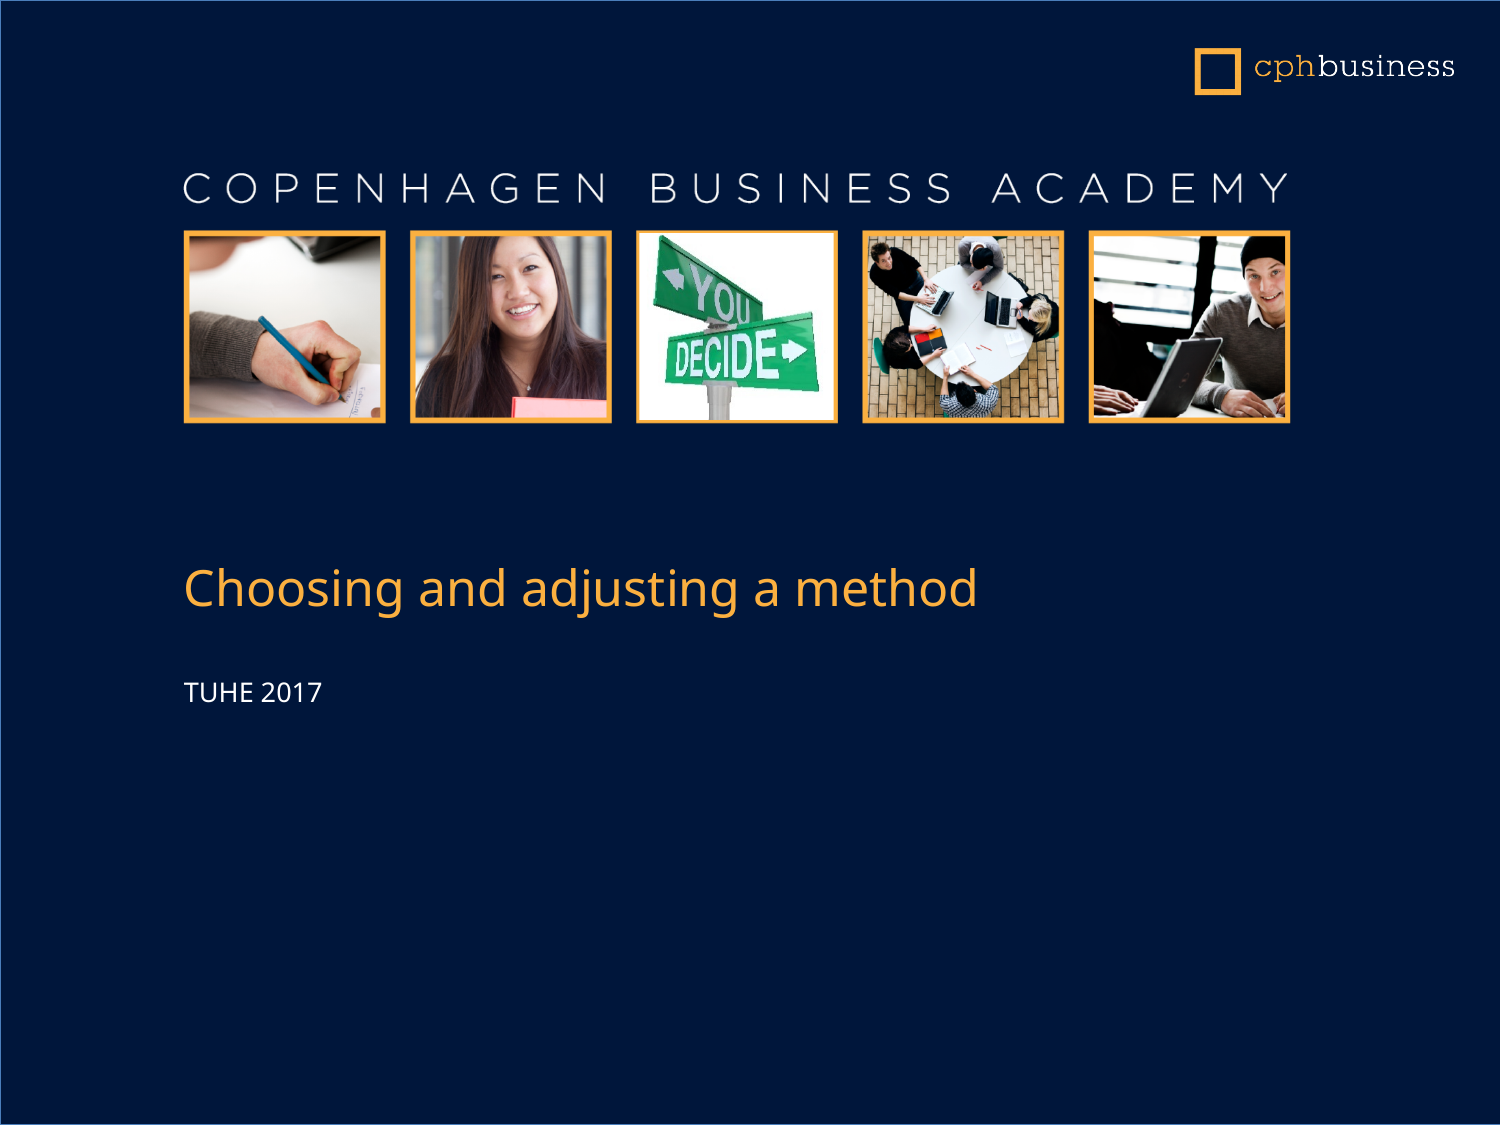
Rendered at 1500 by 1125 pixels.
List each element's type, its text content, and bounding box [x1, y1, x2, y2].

list Choosing and adjusting a method [170, 549, 1287, 668]
picture [1147, 1, 1500, 142]
list TUHE 2017 [170, 668, 1289, 1014]
picture [183, 173, 1438, 500]
